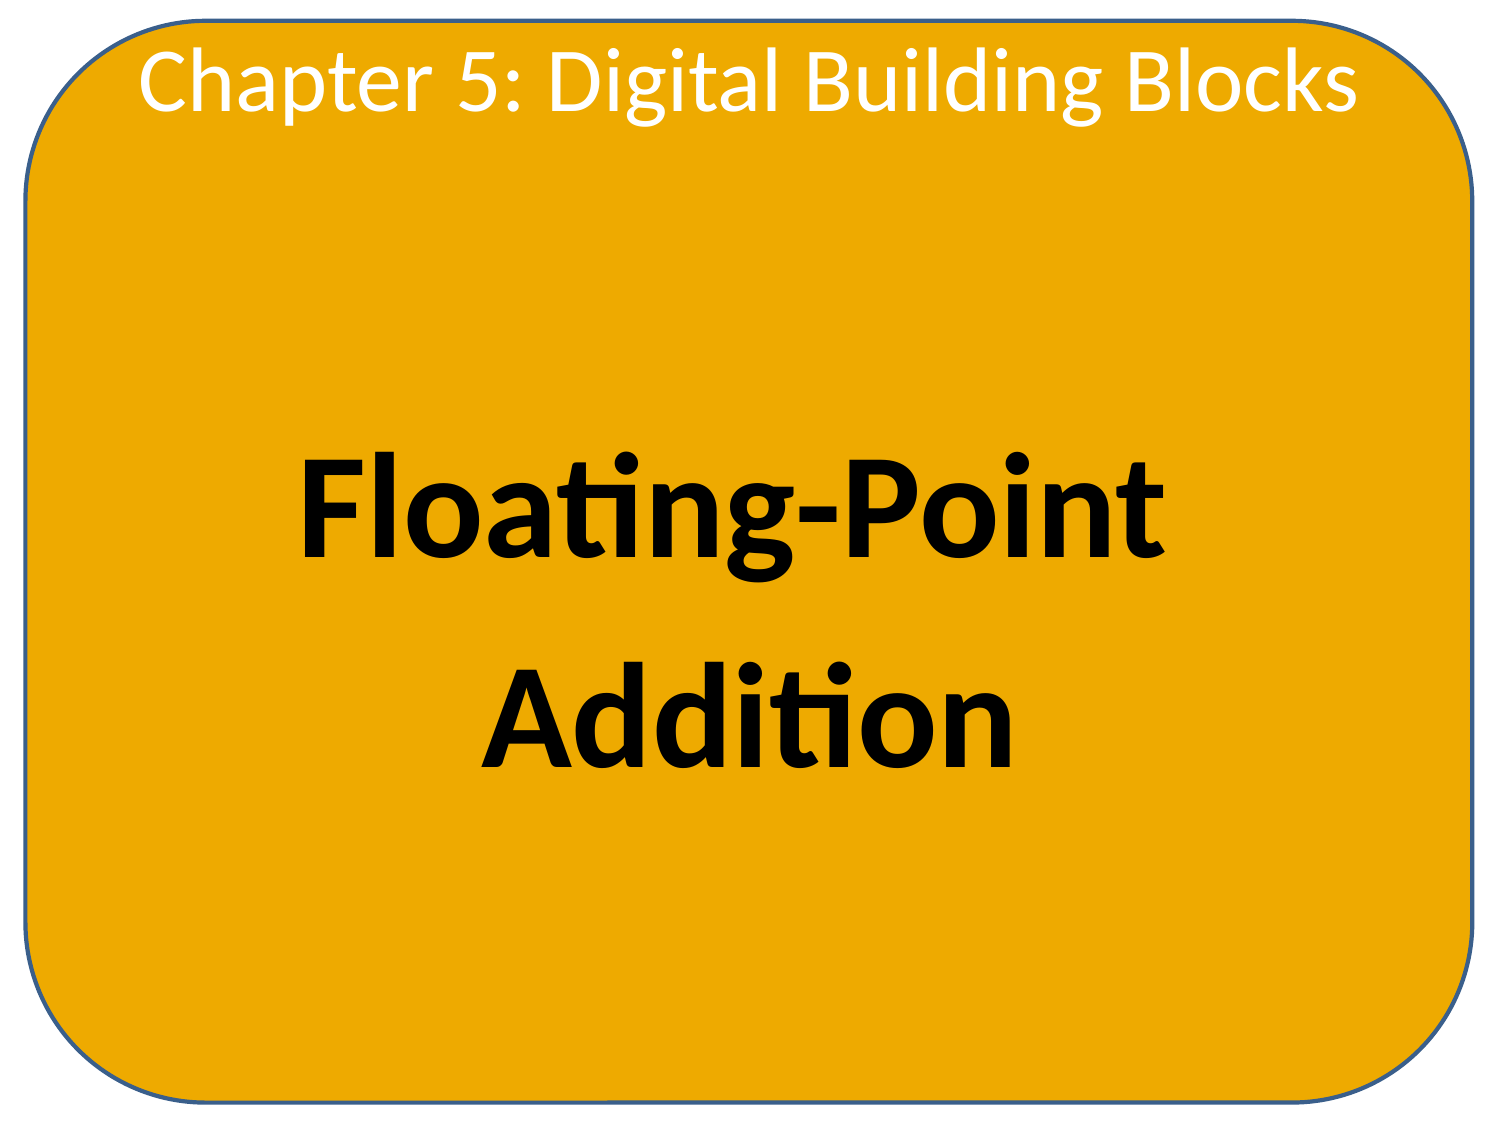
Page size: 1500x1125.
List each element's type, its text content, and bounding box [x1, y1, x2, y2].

text_box Floating-Point Addition [0, 399, 1500, 663]
text_box Chapter 5: Digital Building Blocks [0, 12, 1500, 138]
